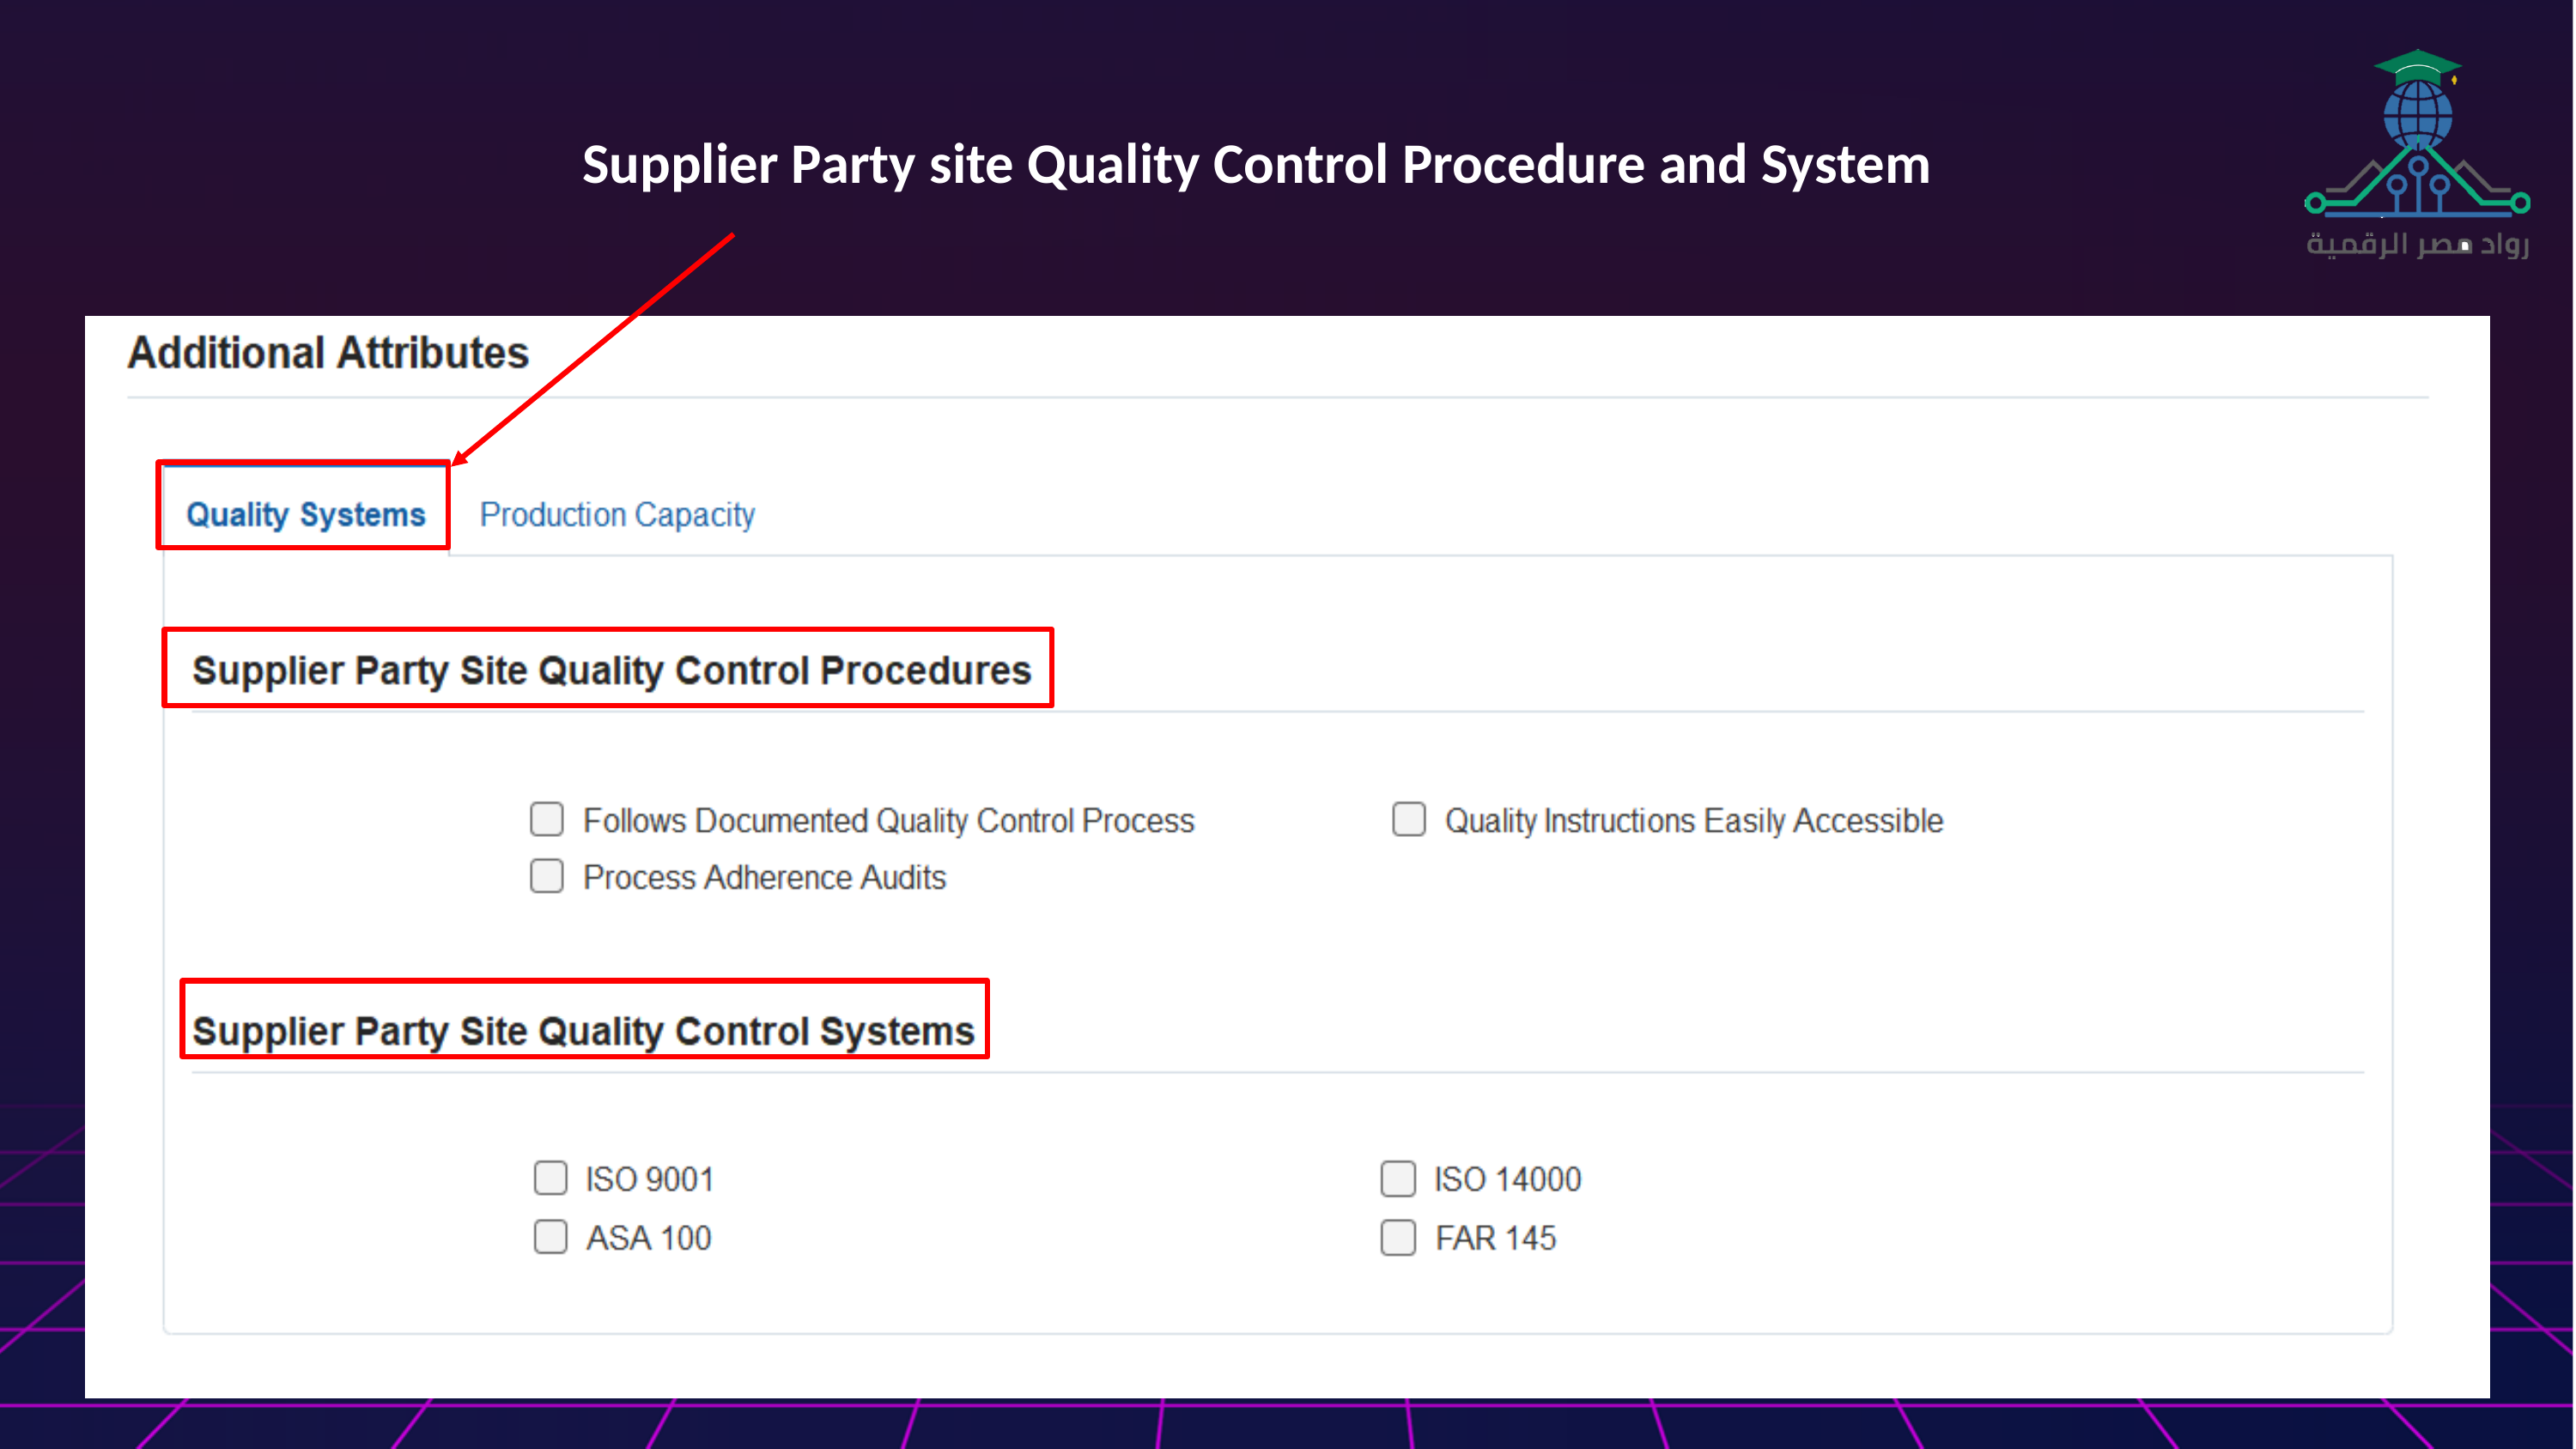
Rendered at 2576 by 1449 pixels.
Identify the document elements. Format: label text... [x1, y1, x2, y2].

text_box [0, 0, 2573, 1449]
text_box Supplier Party site Quality Control Procedure and System [82, 119, 2300, 202]
picture [2305, 49, 2531, 260]
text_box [450, 233, 734, 467]
picture [85, 316, 2491, 1398]
